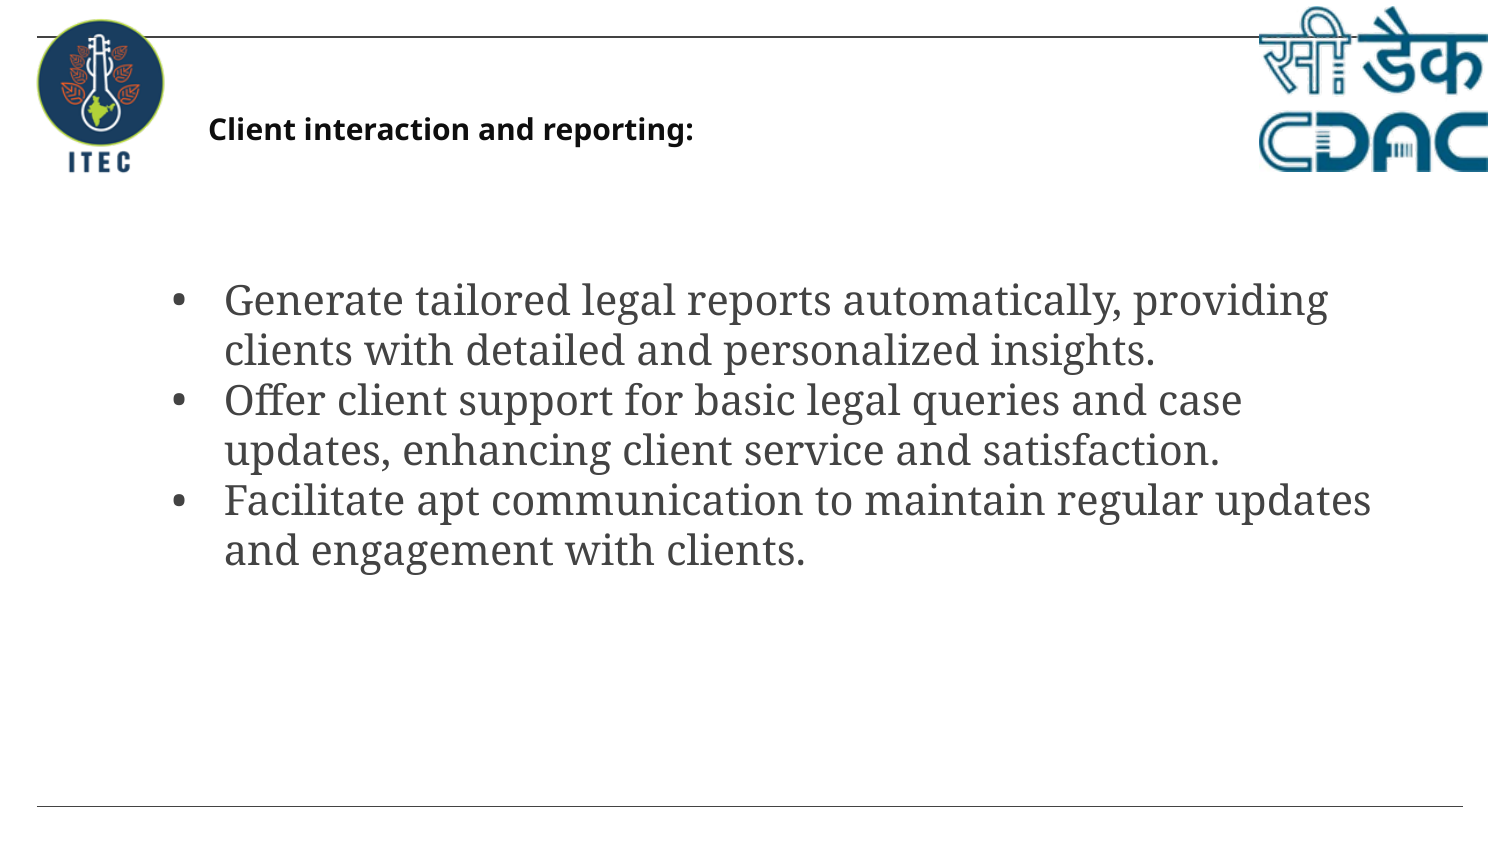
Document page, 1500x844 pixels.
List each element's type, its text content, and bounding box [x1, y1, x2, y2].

list Generate tailored legal reports automatically, providing clients with detailed and personalized insights. Offer client support for basic legal queries and case updates, enhancing client service and satisfaction. Facilitate apt communication to maintain regular updates and engagement with clients. [133, 258, 1408, 844]
picture [1259, 6, 1488, 172]
picture [12, 10, 188, 185]
title Client interaction and reporting: [208, 103, 1485, 198]
